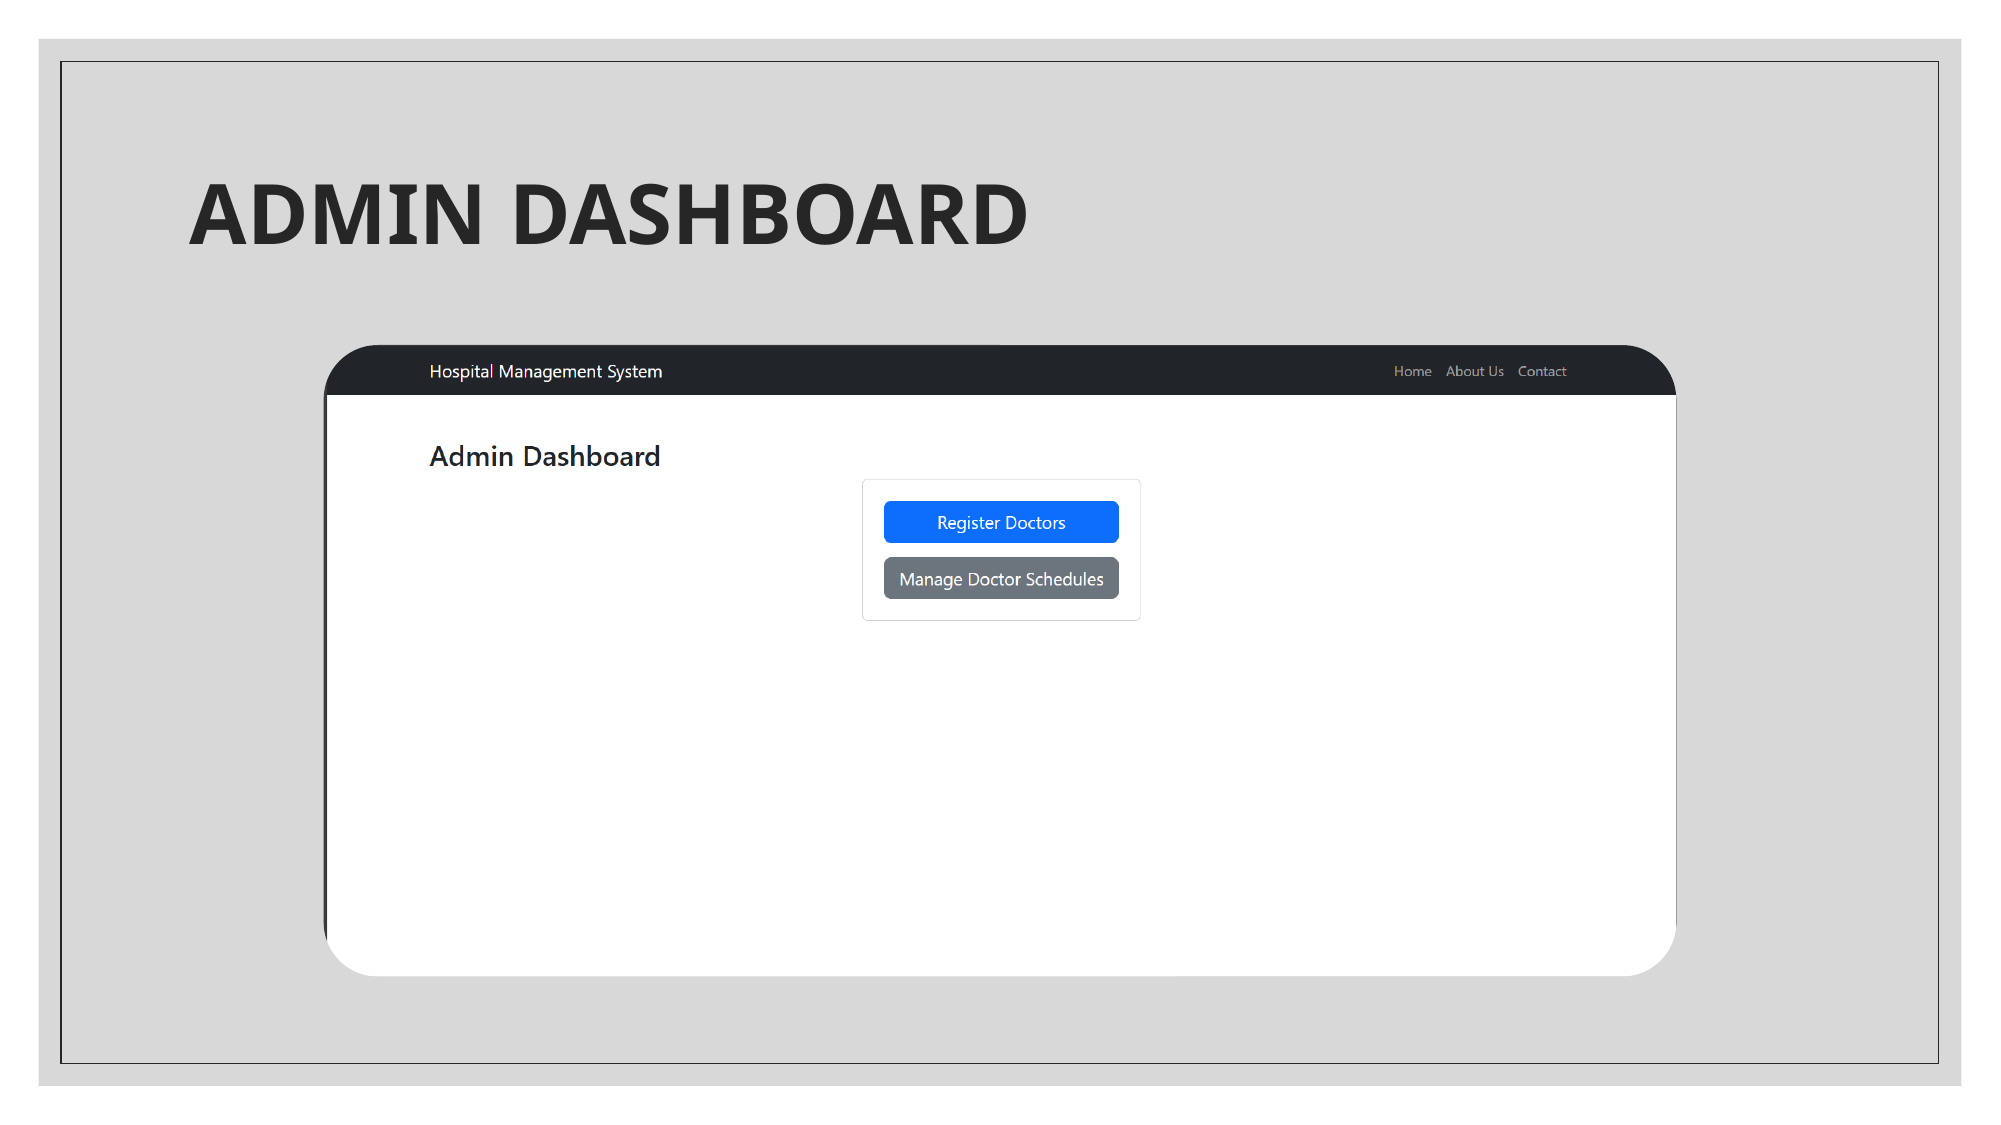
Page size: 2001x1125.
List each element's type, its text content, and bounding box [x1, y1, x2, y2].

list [323, 344, 1677, 977]
title ADMIN DASHBOARD [174, 105, 1825, 331]
